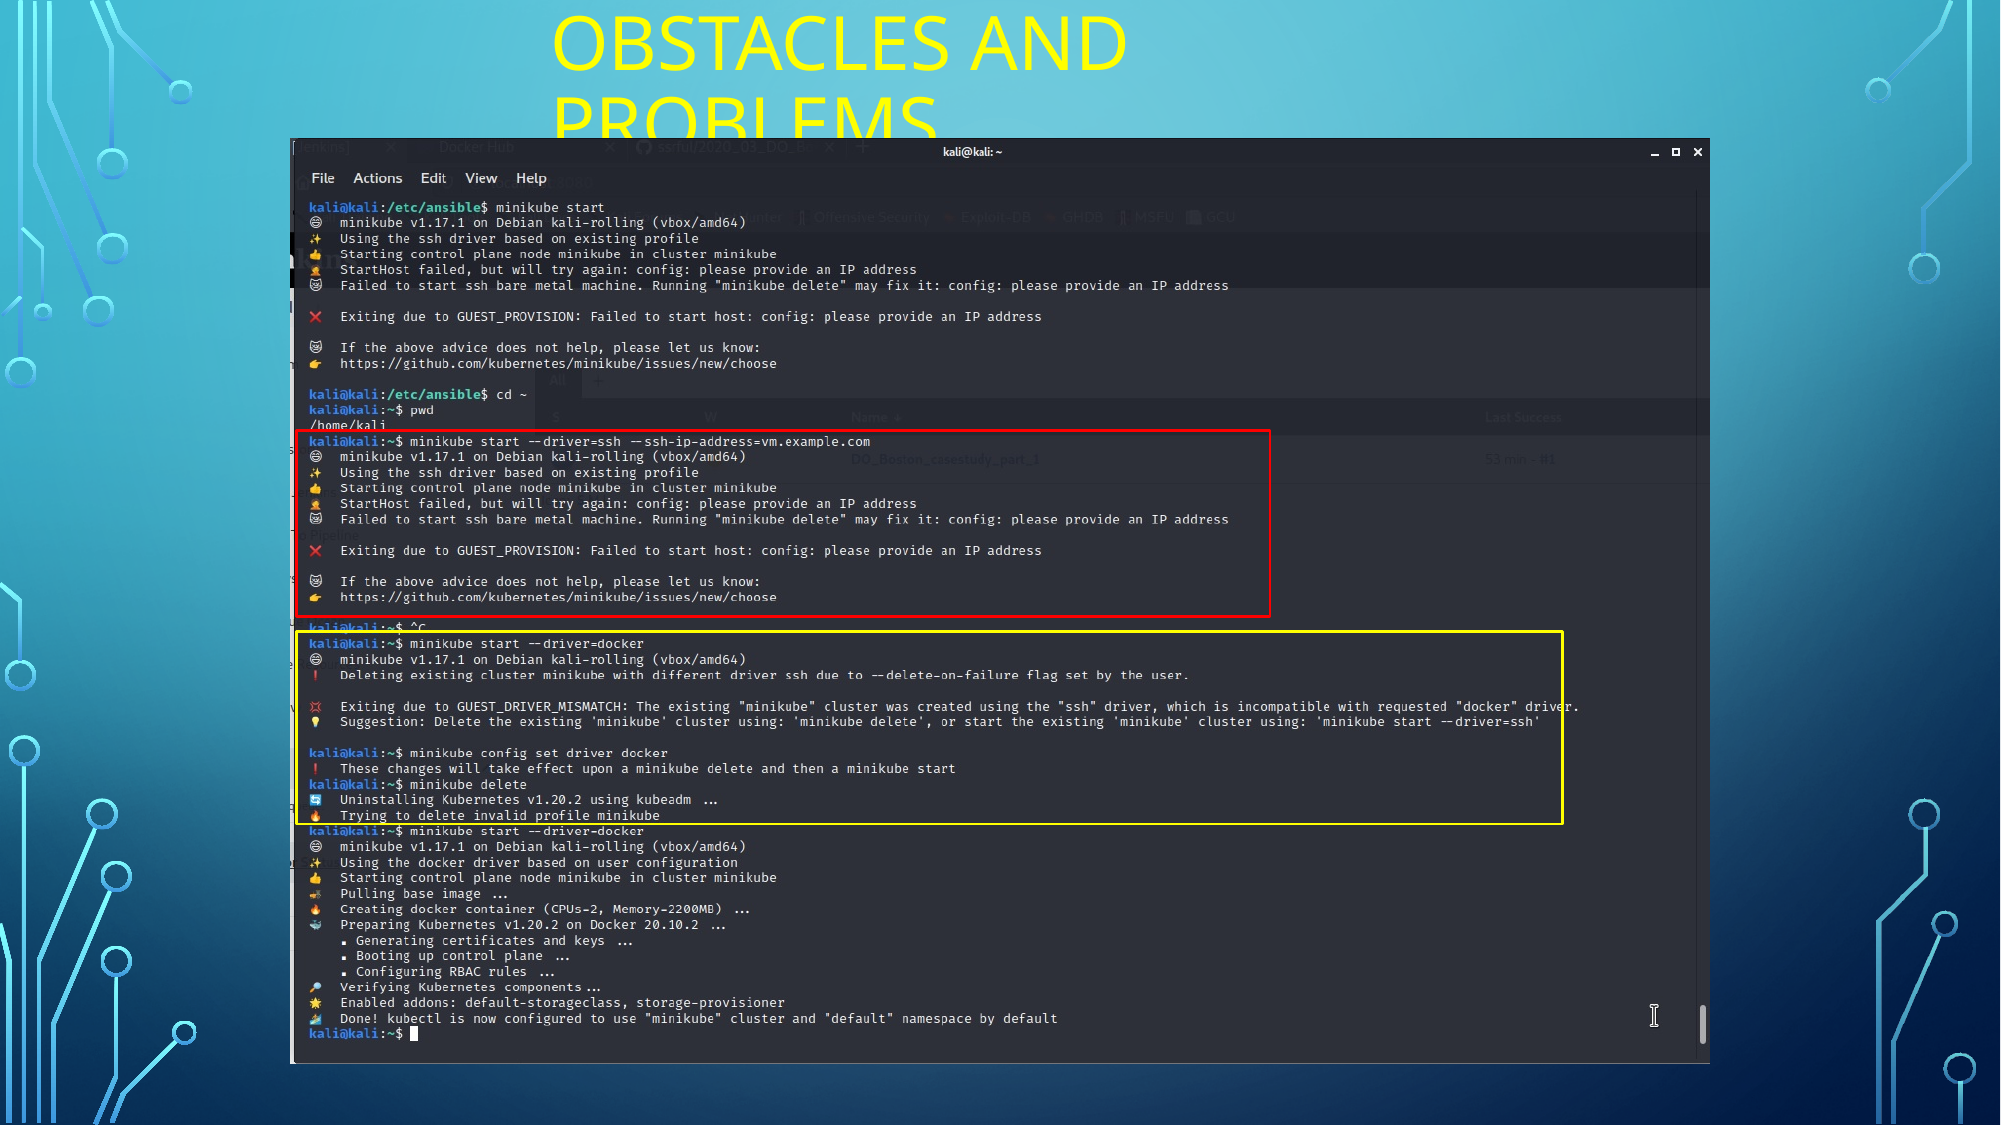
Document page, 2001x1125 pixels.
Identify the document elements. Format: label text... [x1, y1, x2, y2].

picture [290, 137, 1710, 1064]
title Obstacles and problems [535, 19, 1465, 137]
